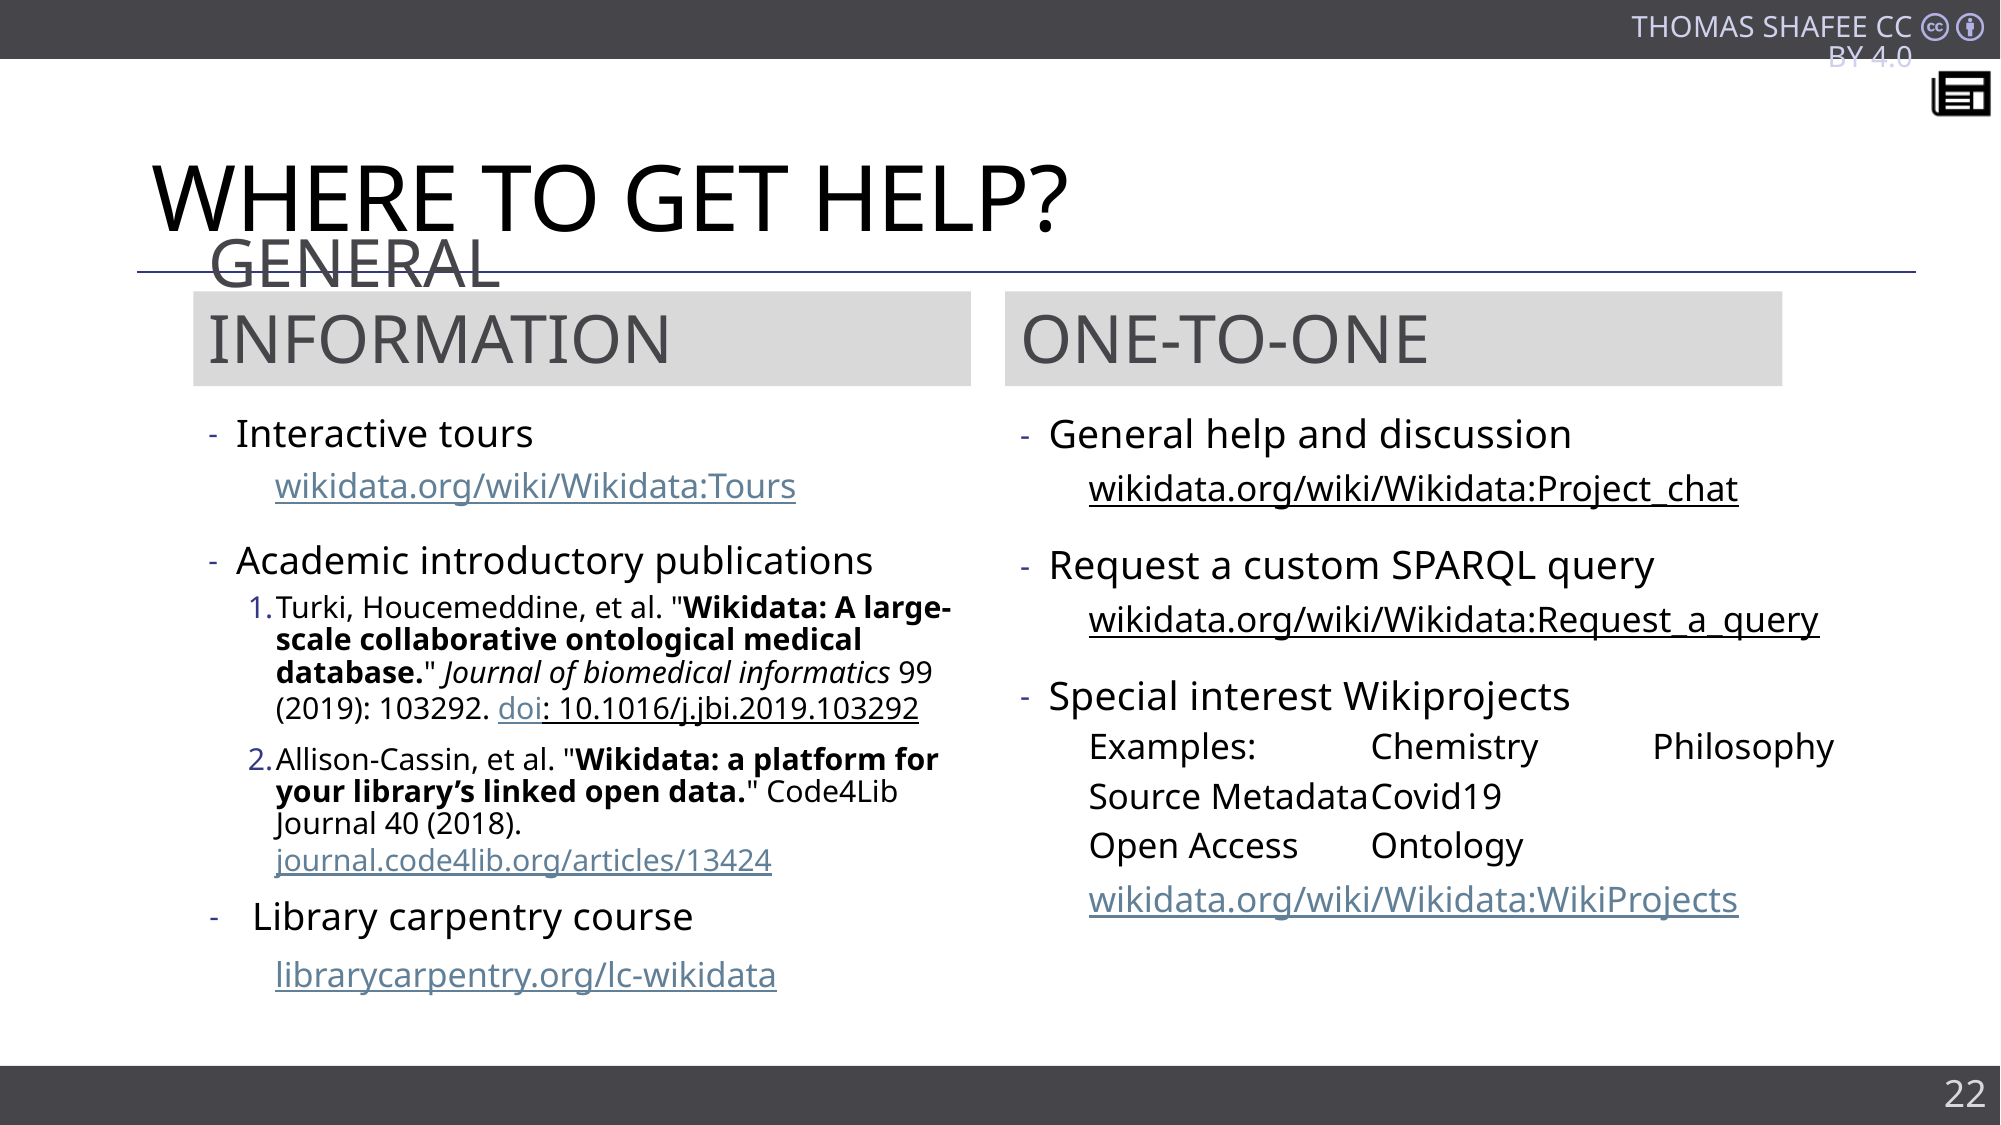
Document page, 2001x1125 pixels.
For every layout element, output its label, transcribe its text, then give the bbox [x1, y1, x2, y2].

list General help and discussion wikidata.org/wiki/Wikidata:Project_chat Request a custom SPARQL query wikidata.org/wiki/Wikidata:Request_a_query Special interest Wikiprojects Examples: Chemistry Philosophy Source Metadata Covid19 Open Access Ontology wikidata.org/wiki/Wikidata:WikiProjects [1005, 405, 1908, 1014]
list One-to-one [1005, 291, 1783, 387]
list General information [193, 291, 971, 387]
slide_number 22 [1907, 1065, 1995, 1125]
title Where to get help? [136, 132, 1838, 259]
picture [1918, 47, 2000, 131]
list Interactive tours wikidata.org/wiki/Wikidata:Tours Academic introductory publications Turki, Houcemeddine, et al. "Wikidata: A large-scale collaborative ontological medical database." Journal of biomedical informatics 99 (2019): 103292. doi: 10.1016/j.jbi.2019.103292 Allison-Cassin, et al. "Wikidata: a platform for your library’s linked open data." Code4Lib Journal 40 (2018). journal.code4lib.org/articles/13424 Library carpentry course librarycarpentry.org/lc-wikidata [193, 405, 971, 1014]
